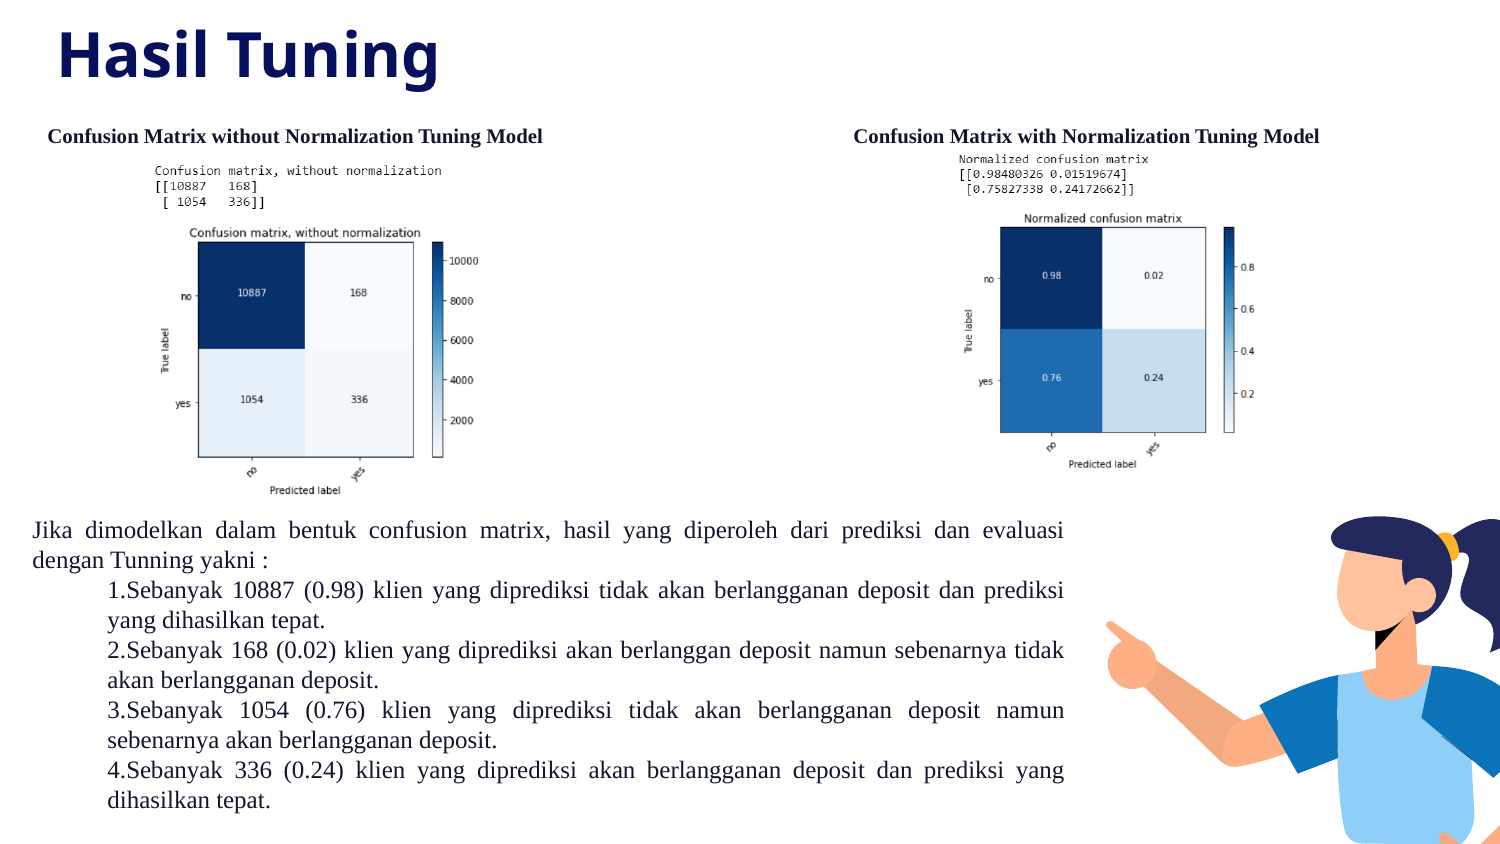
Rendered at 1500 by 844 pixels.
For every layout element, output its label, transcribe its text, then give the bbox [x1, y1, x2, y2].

picture [950, 149, 1266, 477]
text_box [1104, 516, 1500, 844]
text_box Confusion Matrix with Normalization Tuning Model [620, 114, 1500, 155]
text_box Confusion Matrix without Normalization Tuning Model [0, 114, 620, 155]
title Hasil Tuning [41, 0, 1439, 94]
text_box Jika dimodelkan dalam bentuk confusion matrix, hasil yang diperoleh dari prediksi dan evaluasi dengan Tunning yakni : Sebanyak 10887 (0.98) klien yang diprediksi tidak akan berlangganan deposit dan prediksi yang dihasilkan tepat. Sebanyak 168 (0.02) klien yang diprediksi akan berlanggan deposit namun sebenarnya tidak akan berlangganan deposit. Sebanyak 1054 (0.76) klien yang diprediksi tidak akan berlangganan deposit namun sebenarnya akan berlangganan deposit. Sebanyak 336 (0.24) klien yang diprediksi akan berlangganan deposit dan prediksi yang dihasilkan tepat. [17, 506, 1081, 821]
picture [147, 161, 491, 505]
